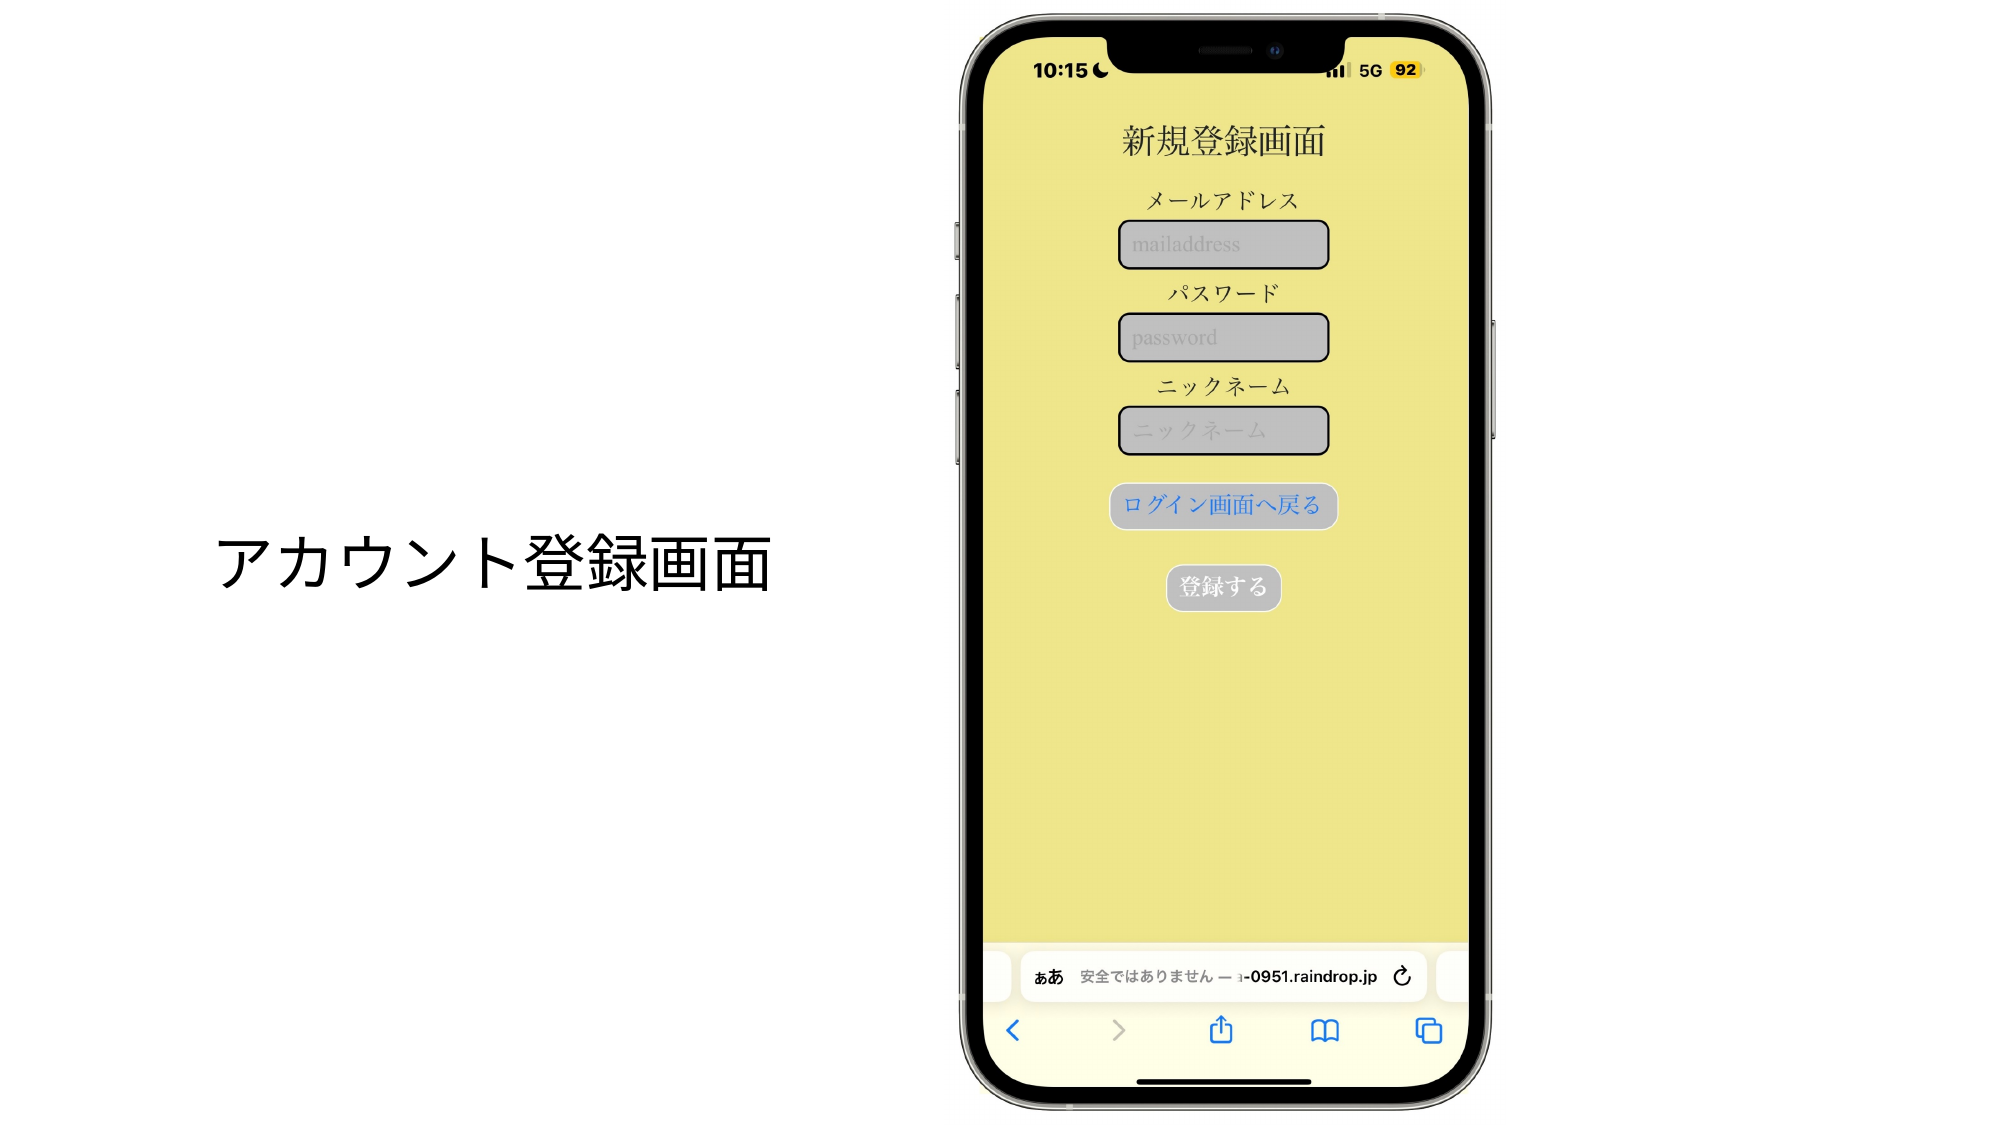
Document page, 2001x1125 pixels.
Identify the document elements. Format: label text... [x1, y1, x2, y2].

picture [944, 0, 1506, 1125]
text_box アカウント登録画面 [196, 517, 792, 607]
